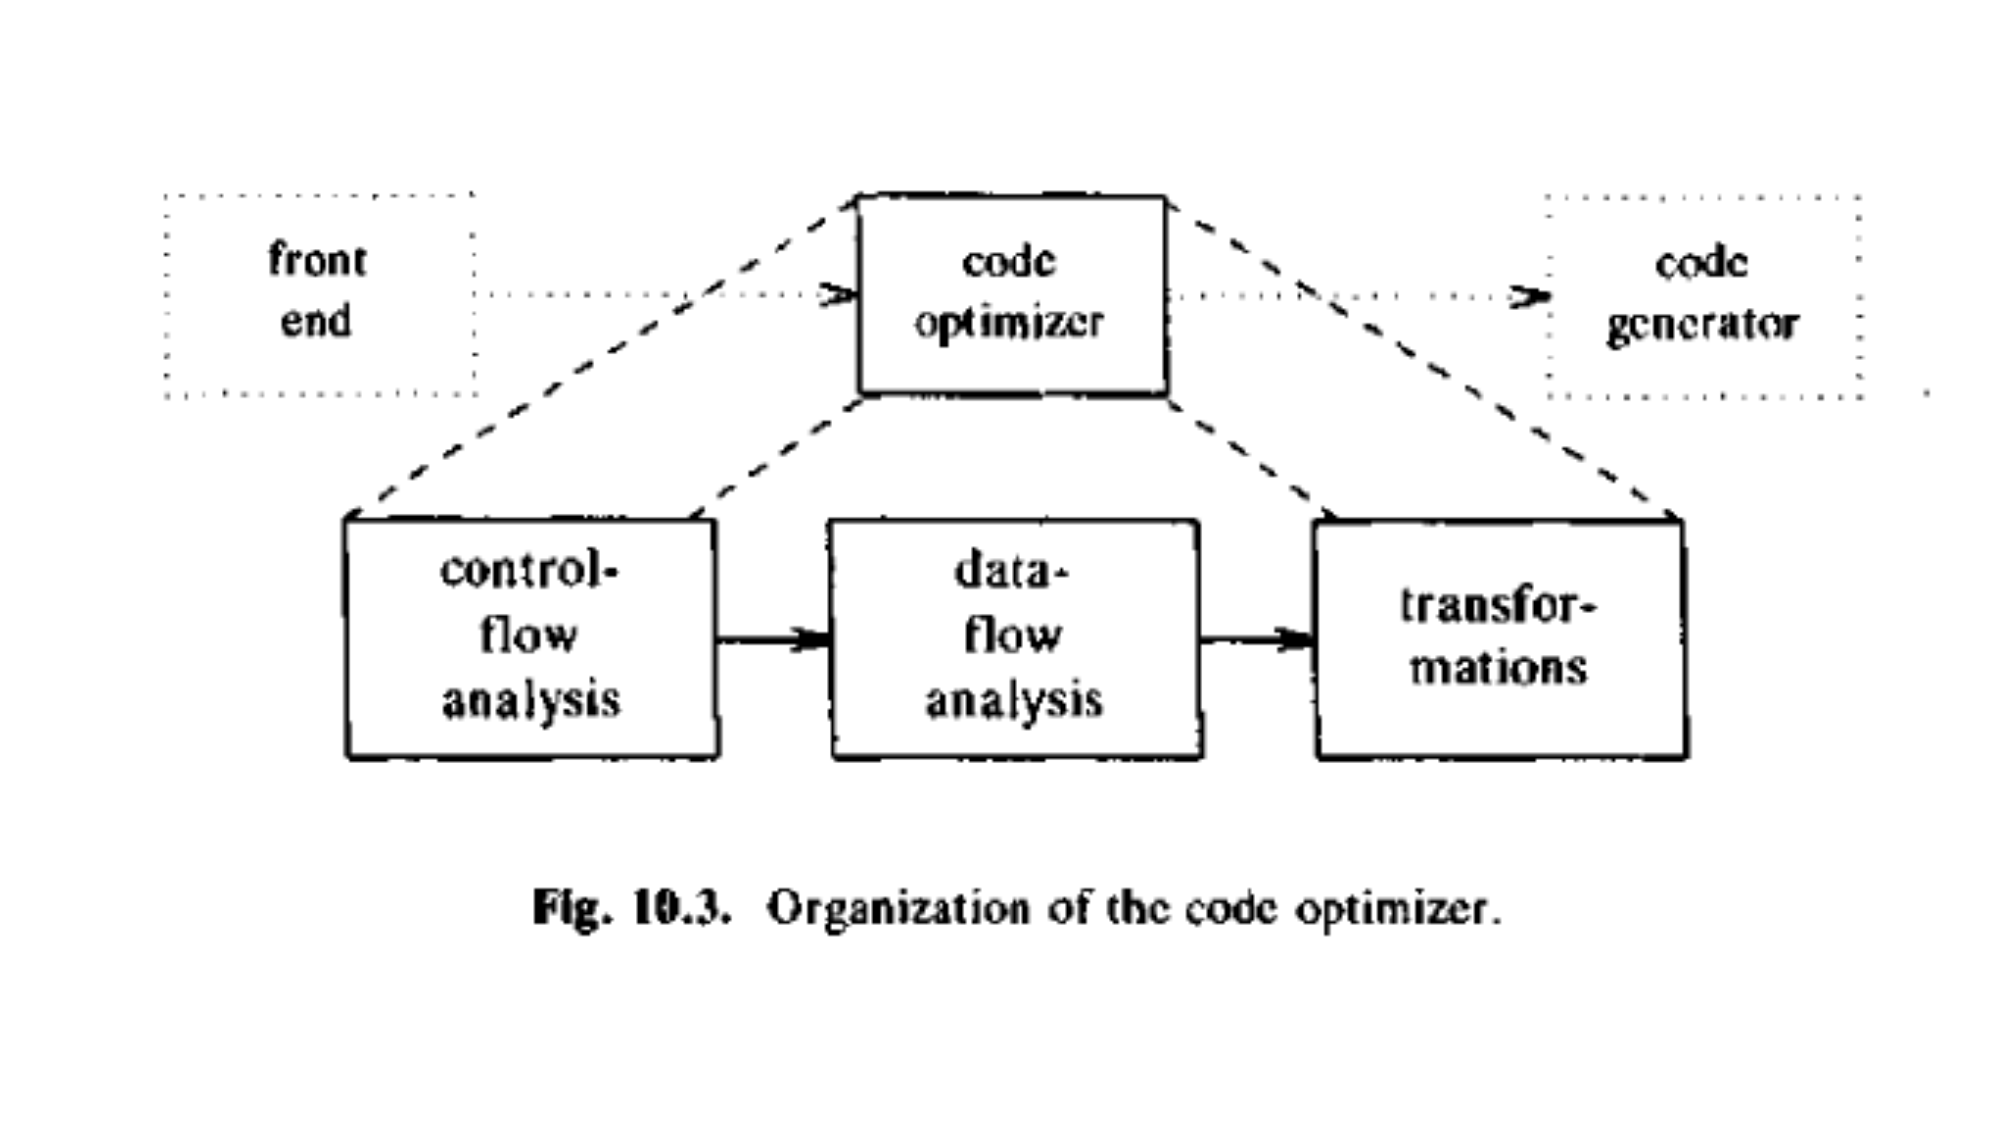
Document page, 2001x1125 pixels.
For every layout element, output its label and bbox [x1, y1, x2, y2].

picture [127, 107, 1951, 963]
